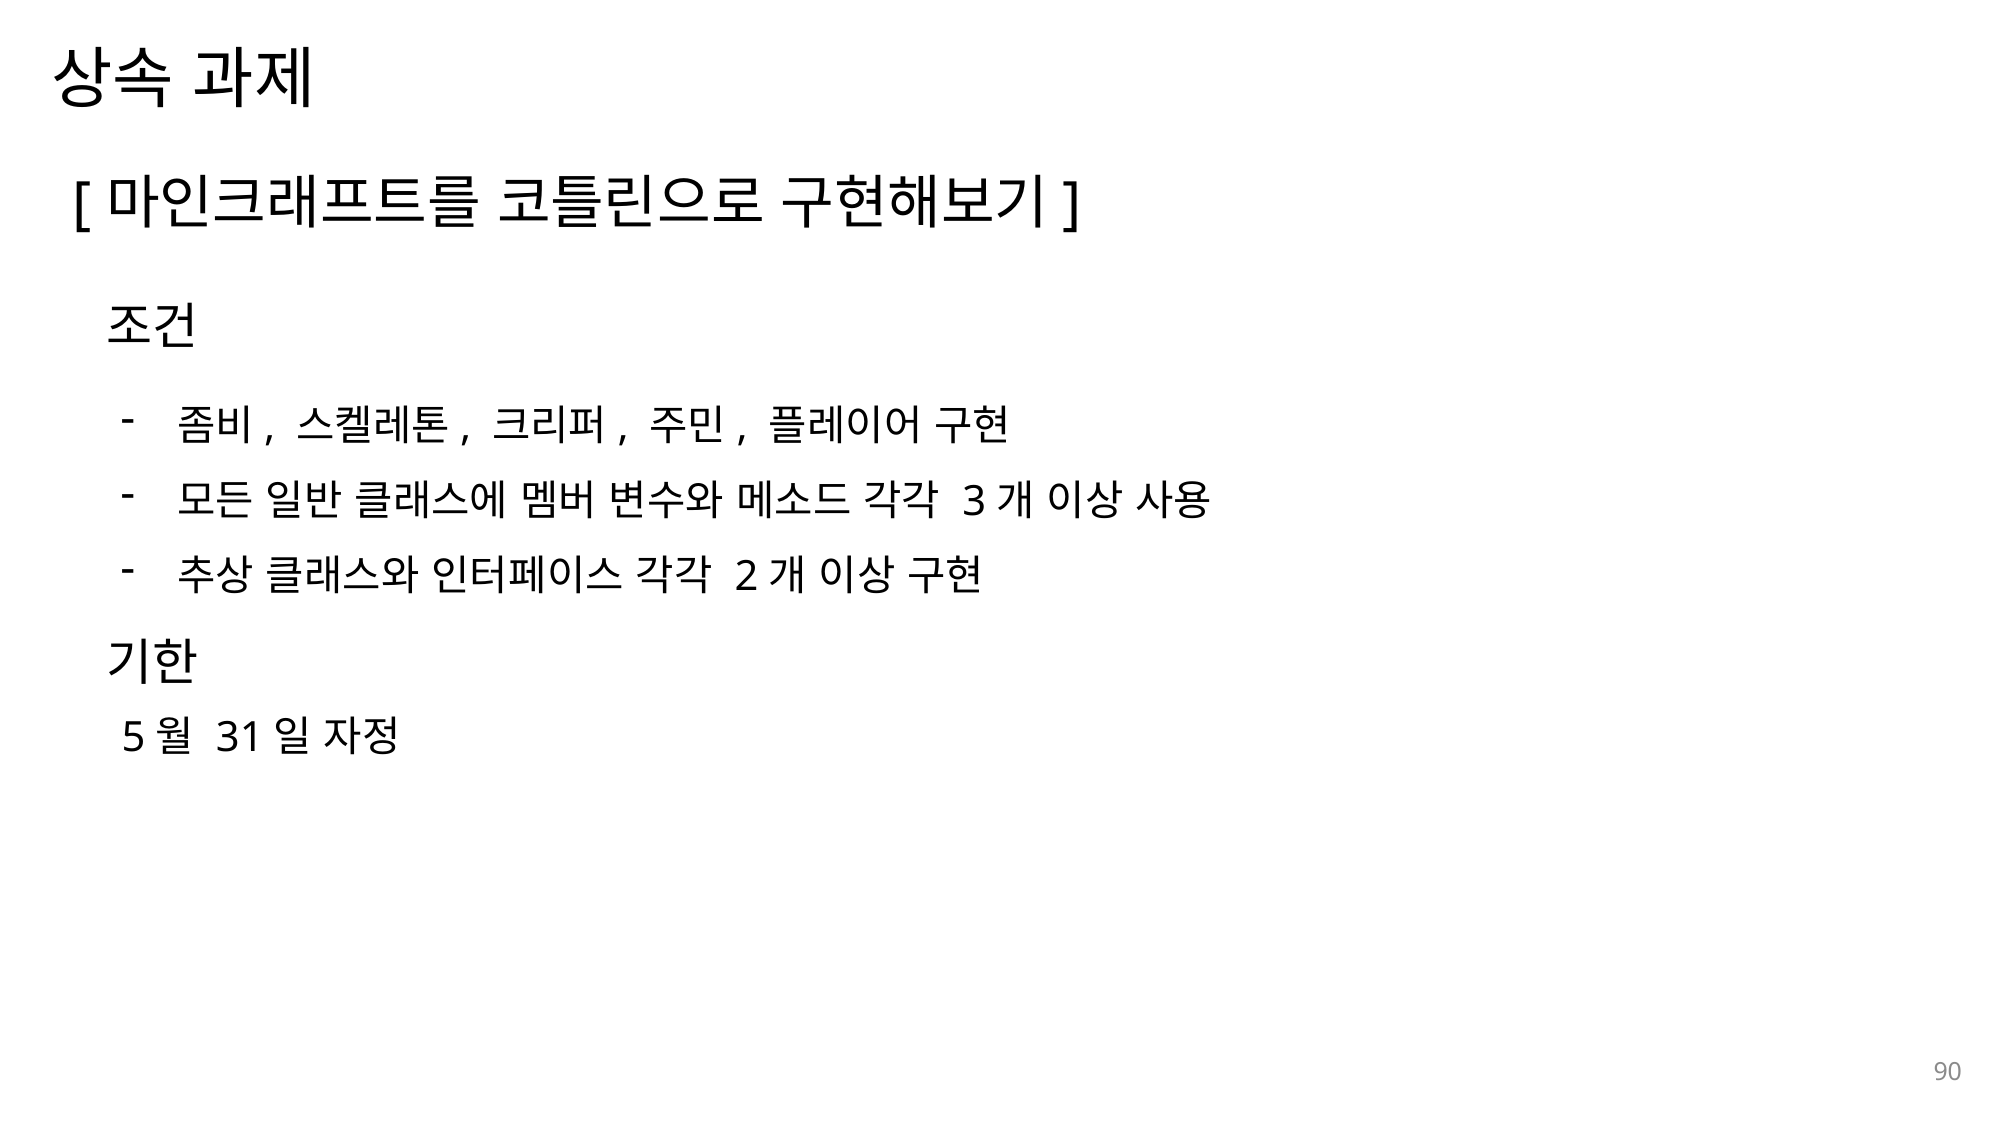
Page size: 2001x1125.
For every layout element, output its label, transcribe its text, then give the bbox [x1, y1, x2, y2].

text_box 기한 [91, 623, 214, 698]
slide_number 90 [1527, 1042, 1978, 1103]
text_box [91, 286, 1212, 602]
text_box 5월 31일 자정 [106, 702, 428, 768]
text_box 상속 과제 [36, 28, 331, 124]
text_box [마인크래프트를 코틀린으로 구현해보기] [58, 157, 1097, 243]
